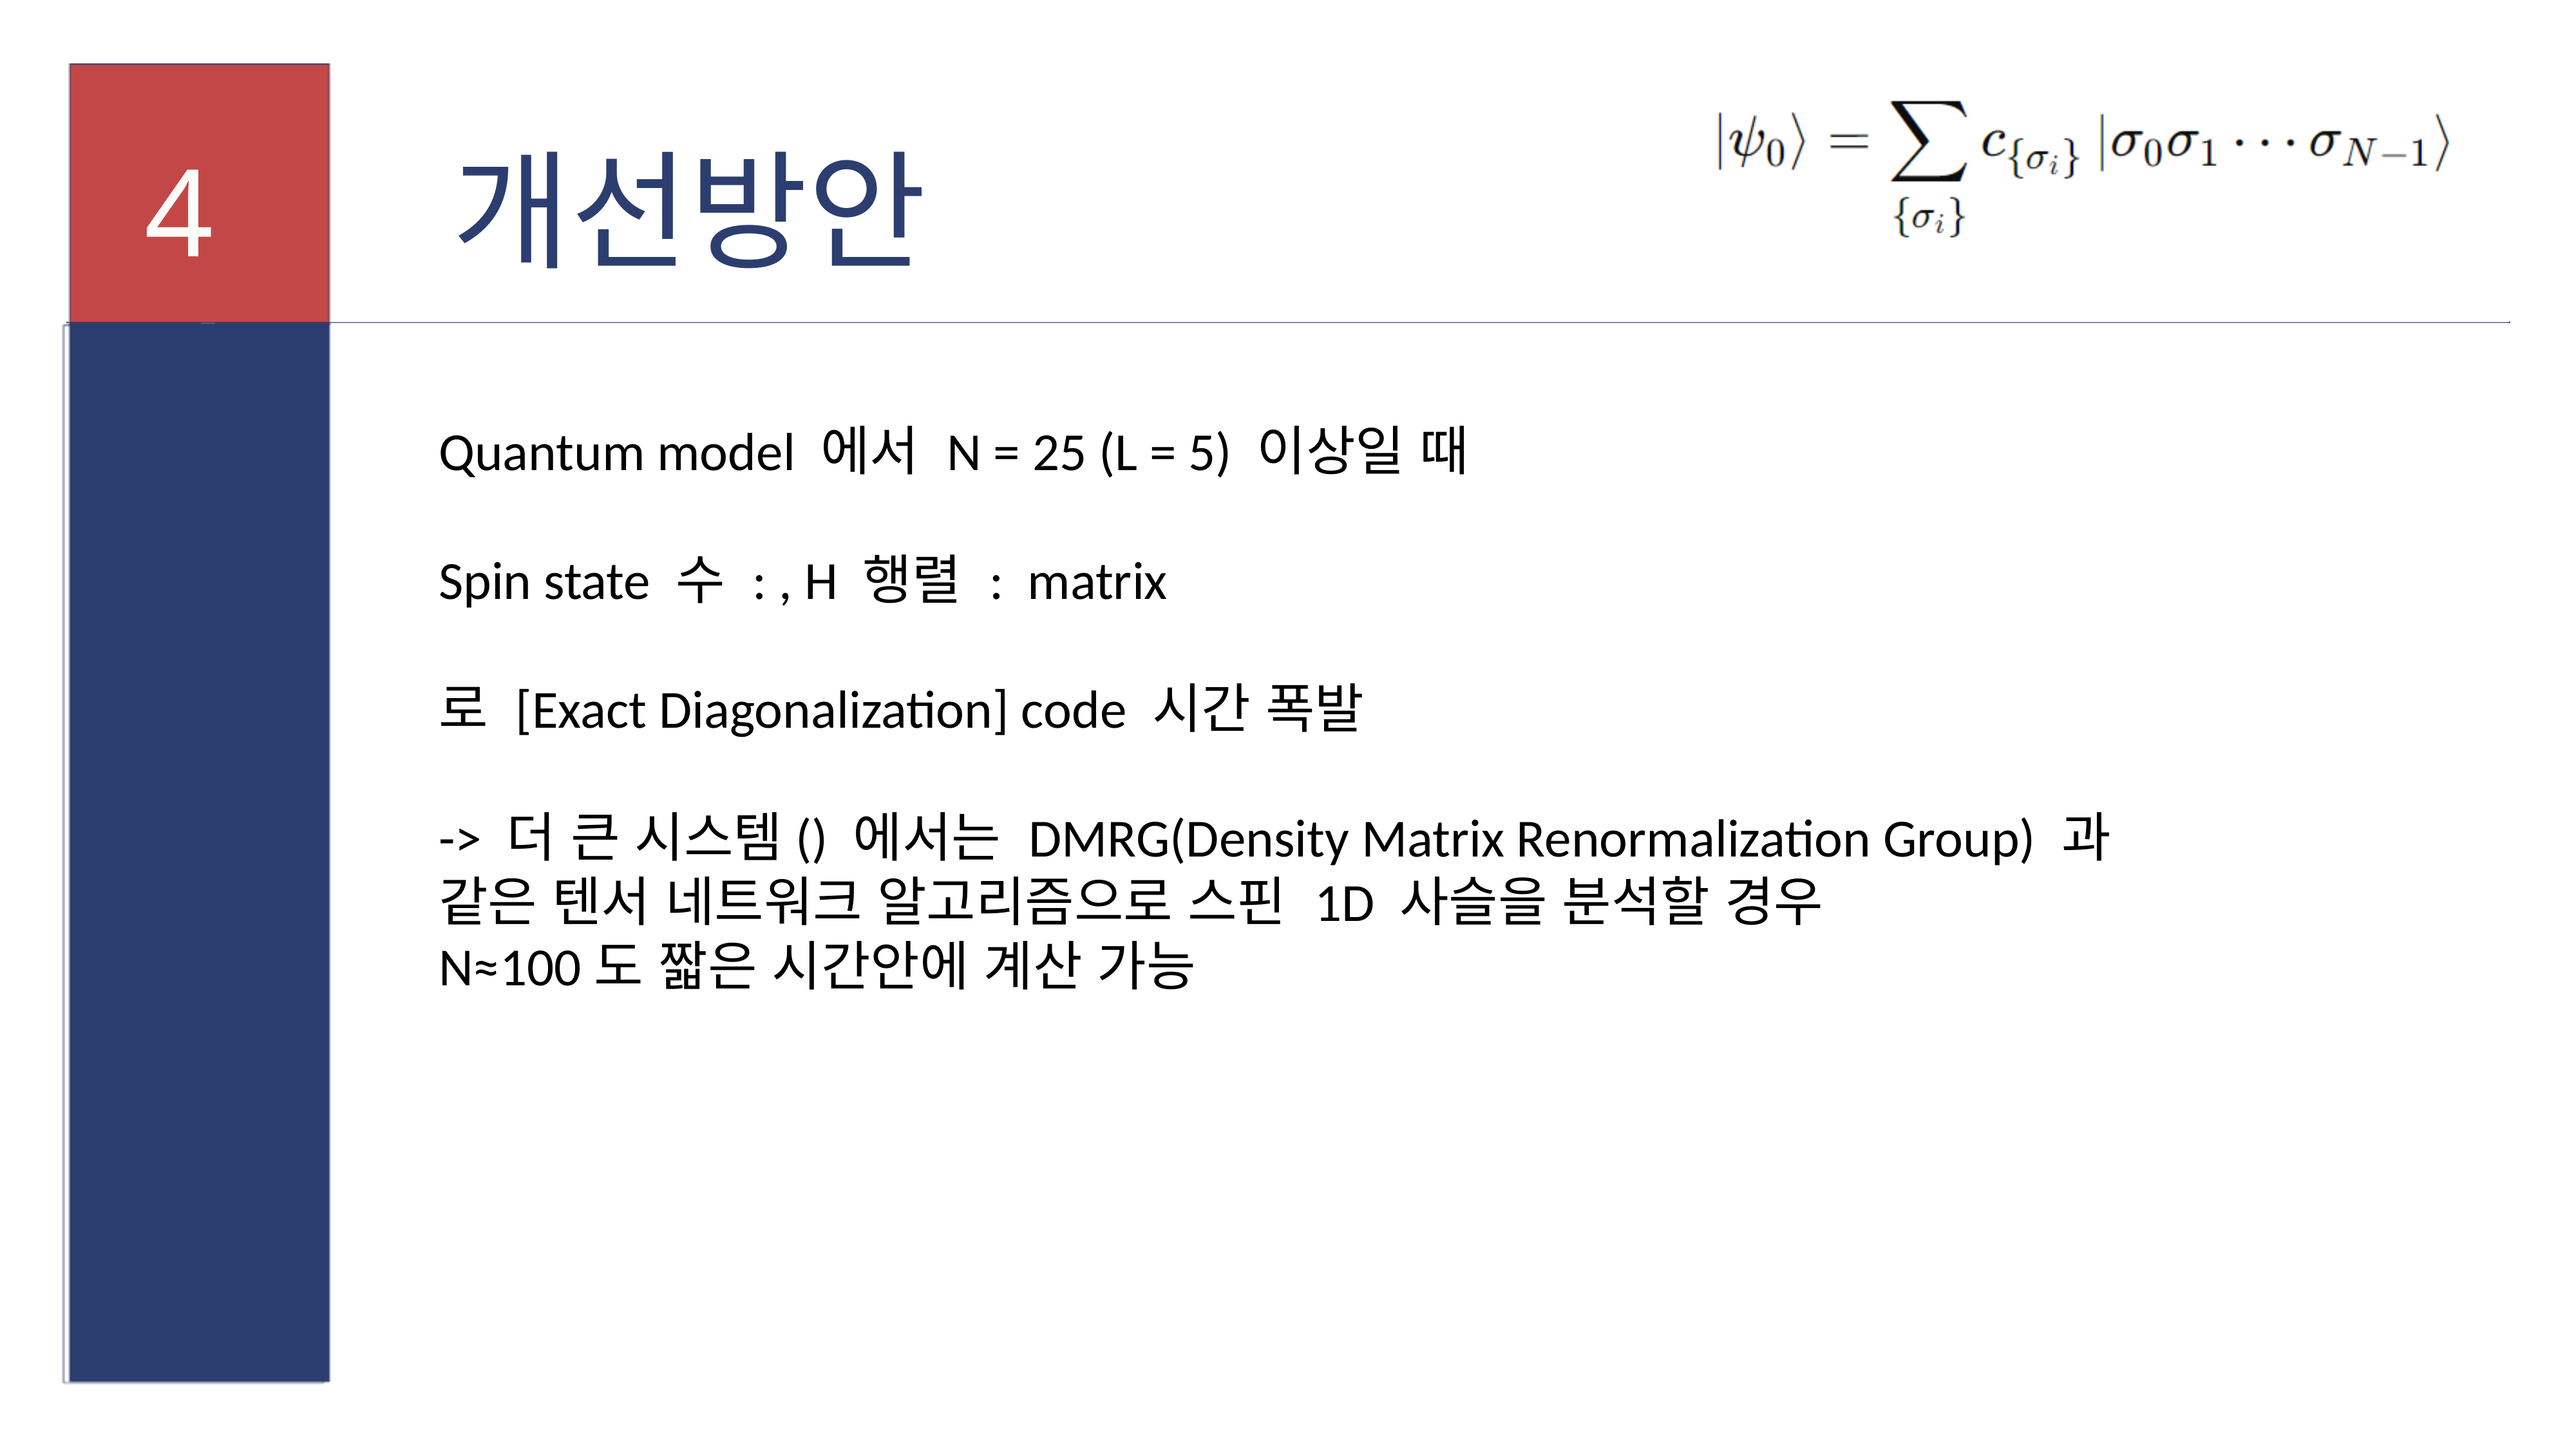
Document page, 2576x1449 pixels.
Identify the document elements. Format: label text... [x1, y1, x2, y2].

picture [1683, 66, 2463, 256]
picture [61, 62, 2515, 1387]
text_box 개선방안 [442, 114, 2327, 290]
